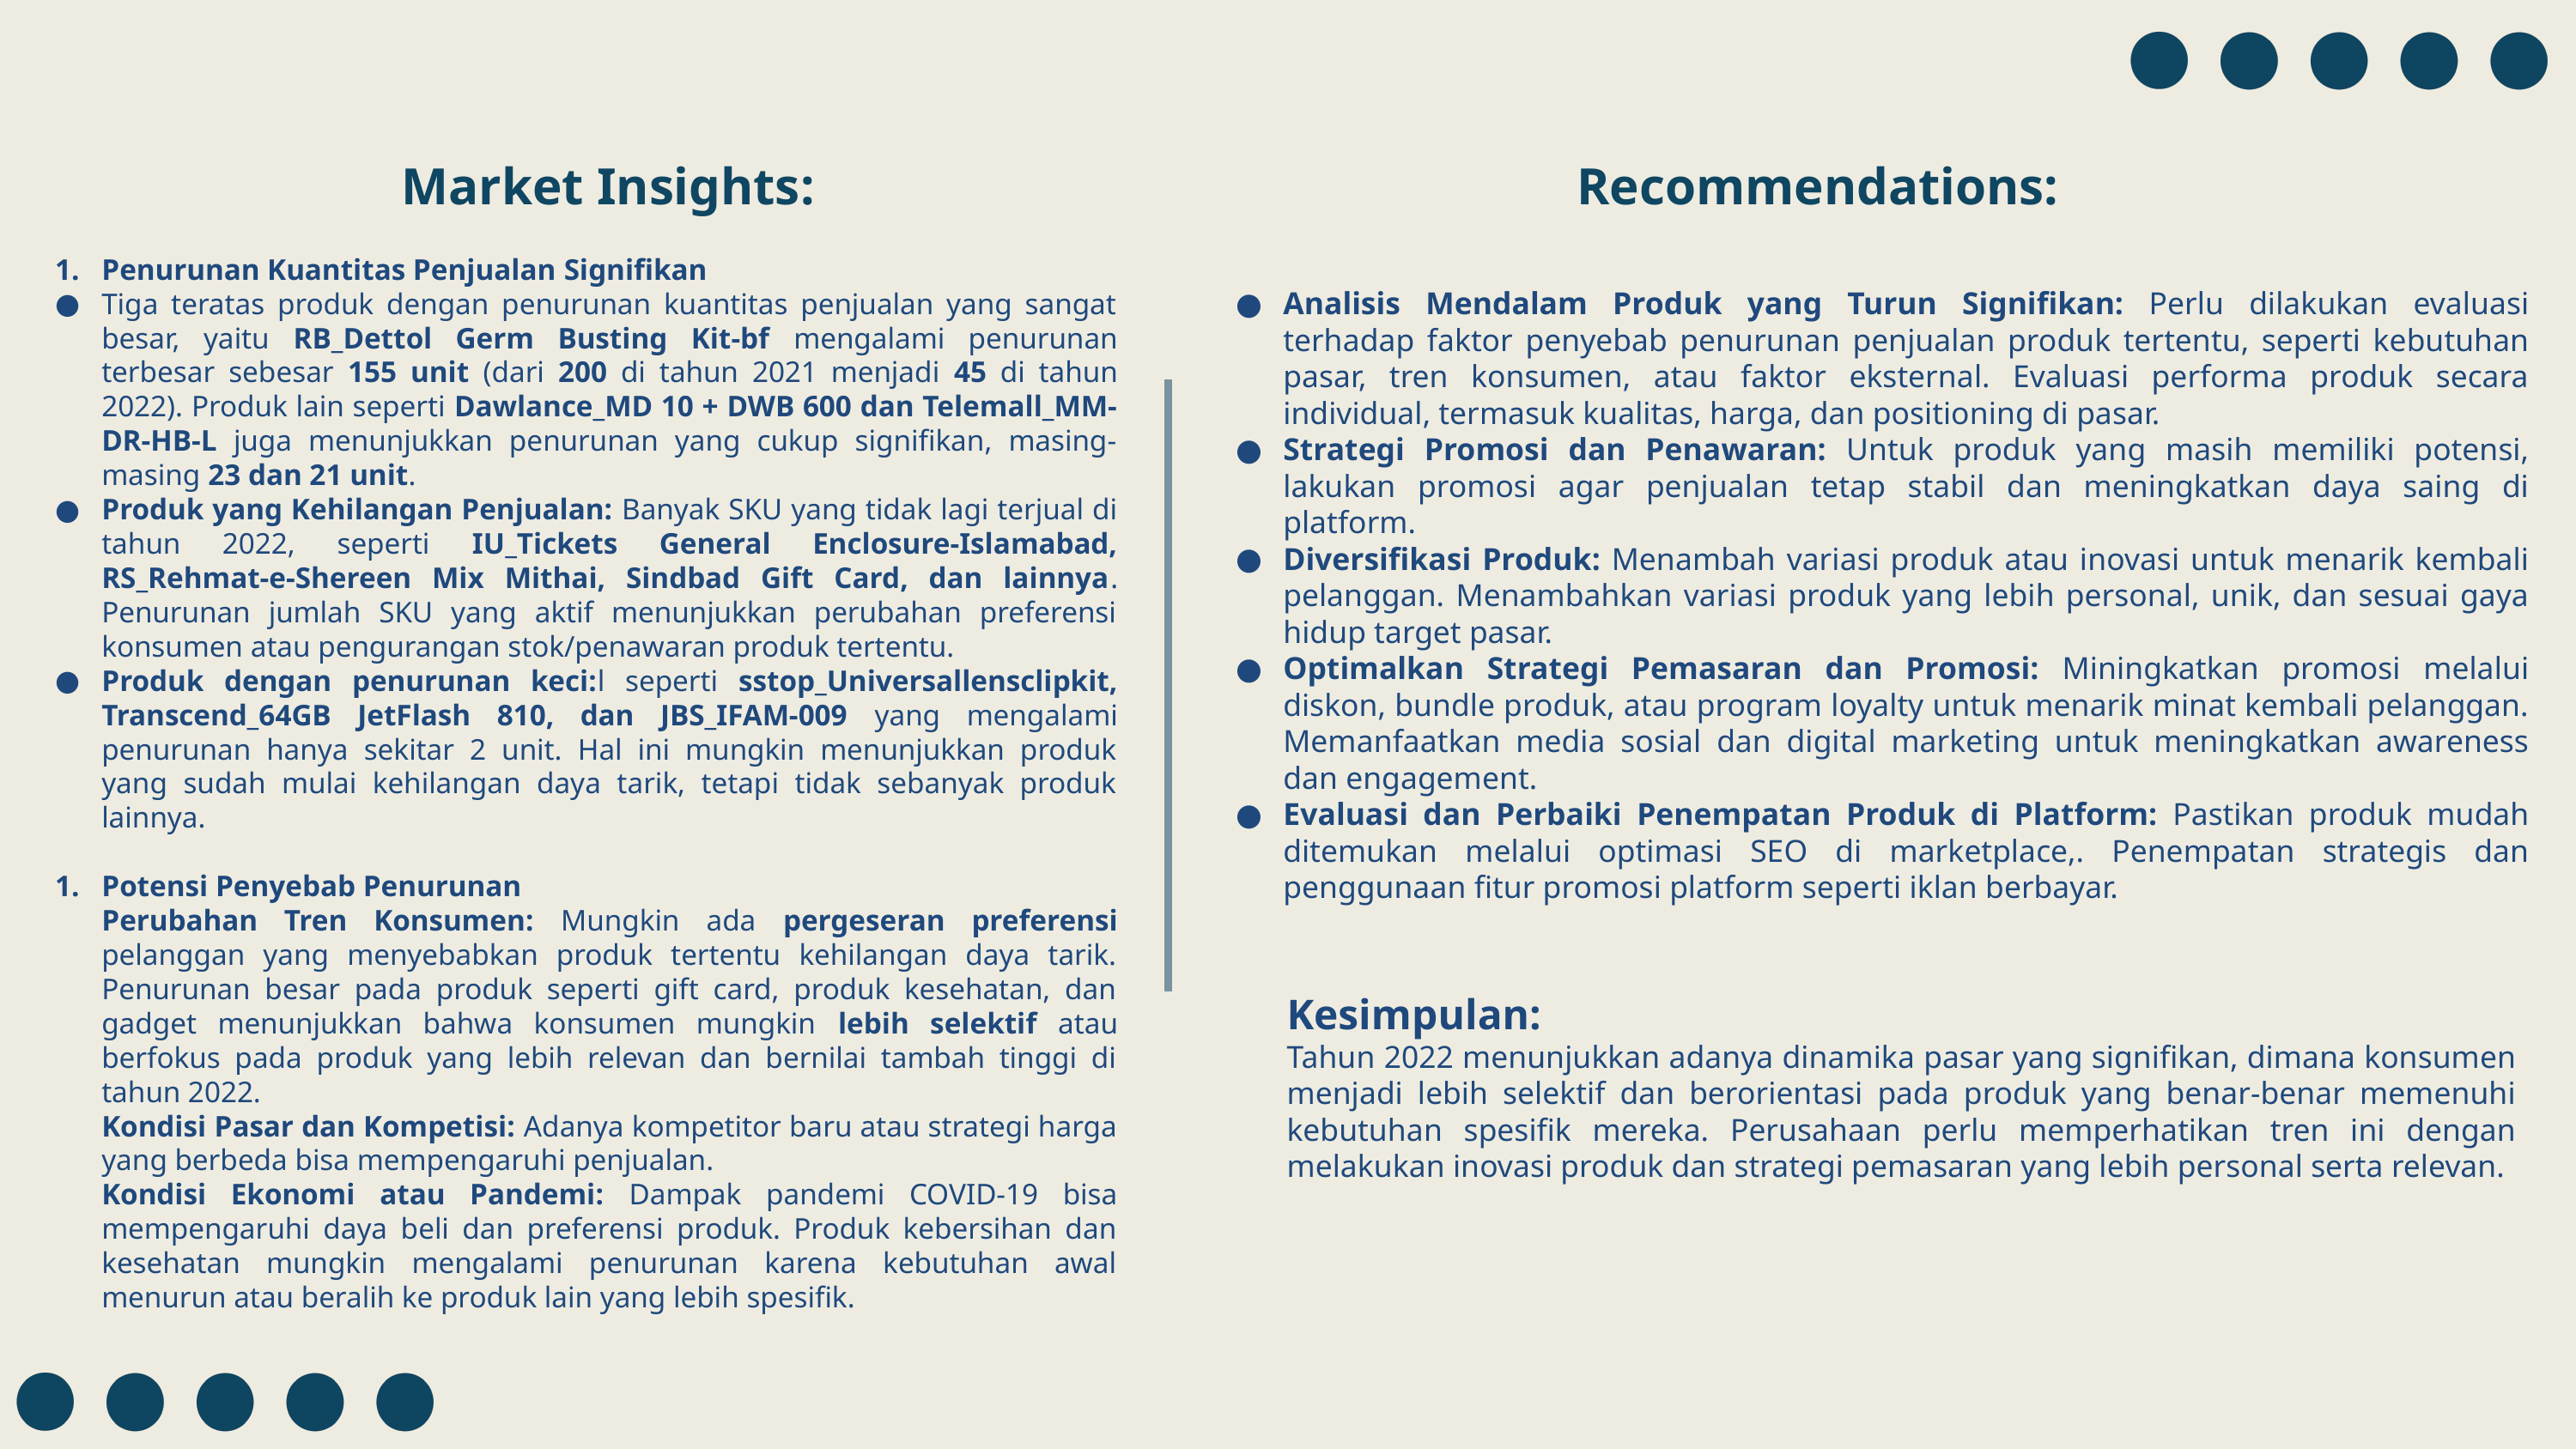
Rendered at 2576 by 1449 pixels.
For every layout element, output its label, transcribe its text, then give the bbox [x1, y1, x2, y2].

text_box Penurunan Kuantitas Penjualan Signifikan Tiga teratas produk dengan penurunan kuantitas penjualan yang sangat besar, yaitu RB_Dettol Germ Busting Kit-bf mengalami penurunan terbesar sebesar 155 unit (dari 200 di tahun 2021 menjadi 45 di tahun 2022). Produk lain seperti Dawlance_MD 10 + DWB 600 dan Telemall_MM-DR-HB-L juga menunjukkan penurunan yang cukup signifikan, masing-masing 23 dan 21 unit. Produk yang Kehilangan Penjualan: Banyak SKU yang tidak lagi terjual di tahun 2022, seperti IU_Tickets General Enclosure-Islamabad, RS_Rehmat-e-Shereen Mix Mithai, Sindbad Gift Card, dan lainnya. Penurunan jumlah SKU yang aktif menunjukkan perubahan preferensi konsumen atau pengurangan stok/penawaran produk tertentu. Produk dengan penurunan keci:l seperti sstop_Universallensclipkit, Transcend_64GB JetFlash 810, dan JBS_IFAM-009 yang mengalami penurunan hanya sekitar 2 unit. Hal ini mungkin menunjukkan produk yang sudah mulai kehilangan daya tarik, tetapi tidak sebanyak produk lainnya. Potensi Penyebab Penurunan Perubahan Tren Konsumen: Mungkin ada pergeseran preferensi pelanggan yang menyebabkan produk tertentu kehilangan daya tarik. Penurunan besar pada produk seperti gift card, produk kesehatan, dan gadget menunjukkan bahwa konsumen mungkin lebih selektif atau berfokus pada produk yang lebih relevan dan bernilai tambah tinggi di tahun 2022. Kondisi Pasar dan Kompetisi: Adanya kompetitor baru atau strategi harga yang berbeda bisa mempengaruhi penjualan. Kondisi Ekonomi atau Pandemi: Dampak pandemi COVID-19 bisa mempengaruhi daya beli dan preferensi produk. Produk kebersihan dan kesehatan mungkin mengalami penurunan karena kebutuhan awal menurun atau beralih ke produk lain yang lebih spesifik. [37, 216, 1119, 1349]
text_box Market Insights: [231, 130, 985, 215]
text_box [2129, 29, 2549, 92]
text_box Kesimpulan: Tahun 2022 menunjukkan adanya dinamika pasar yang signifikan, dimana konsumen menjadi lebih selektif dan berorientasi pada produk yang benar-benar memenuhi kebutuhan spesifik mereka. Perusahaan perlu memperhatikan tren ini dengan melakukan inovasi produk dan strategi pemasaran yang lebih personal serta relevan. [1273, 975, 2530, 1197]
text_box Analisis Mendalam Produk yang Turun Signifikan: Perlu dilakukan evaluasi terhadap faktor penyebab penurunan penjualan produk tertentu, seperti kebutuhan pasar, tren konsumen, atau faktor eksternal. Evaluasi performa produk secara individual, termasuk kualitas, harga, dan positioning di pasar. Strategi Promosi dan Penawaran: Untuk produk yang masih memiliki potensi, lakukan promosi agar penjualan tetap stabil dan meningkatkan daya saing di platform. Diversifikasi Produk: Menambah variasi produk atau inovasi untuk menarik kembali pelanggan. Menambahkan variasi produk yang lebih personal, unik, dan sesuai gaya hidup target pasar. Optimalkan Strategi Pemasaran dan Promosi: Miningkatkan promosi melalui diskon, bundle produk, atau program loyalty untuk menarik minat kembali pelanggan. Memanfaatkan media sosial dan digital marketing untuk meningkatkan awareness dan engagement. Evaluasi dan Perbaiki Penempatan Produk di Platform: Pastikan produk mudah ditemukan melalui optimasi SEO di marketplace,. Penempatan strategis dan penggunaan fitur promosi platform seperti iklan berbayar. [1218, 247, 2530, 905]
text_box Recommendations: [1441, 130, 2195, 215]
text_box [15, 1370, 434, 1434]
